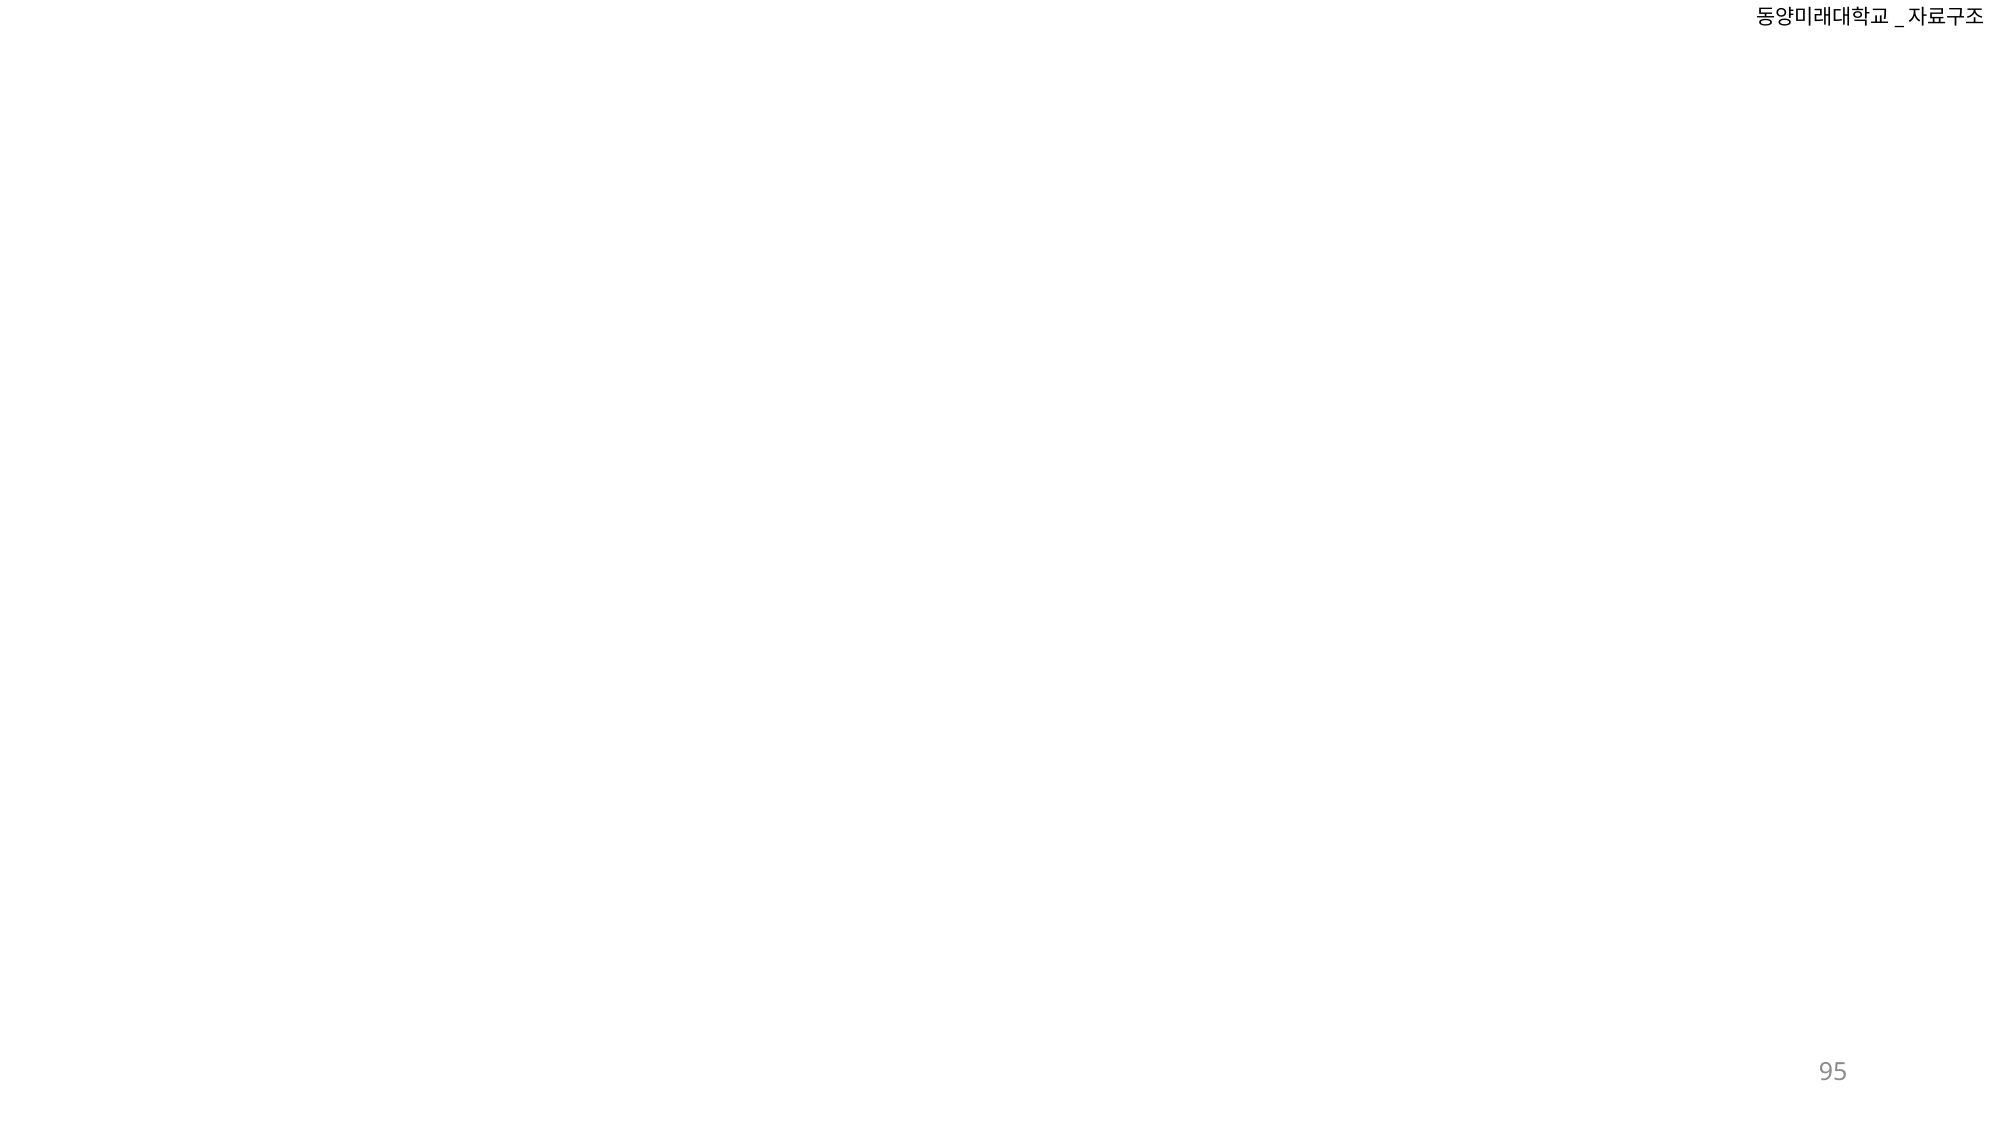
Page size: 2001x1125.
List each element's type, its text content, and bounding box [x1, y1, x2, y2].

slide_number 95 [1412, 1042, 1863, 1103]
text_box 동양미래대학교_자료구조 [1474, 0, 2000, 120]
